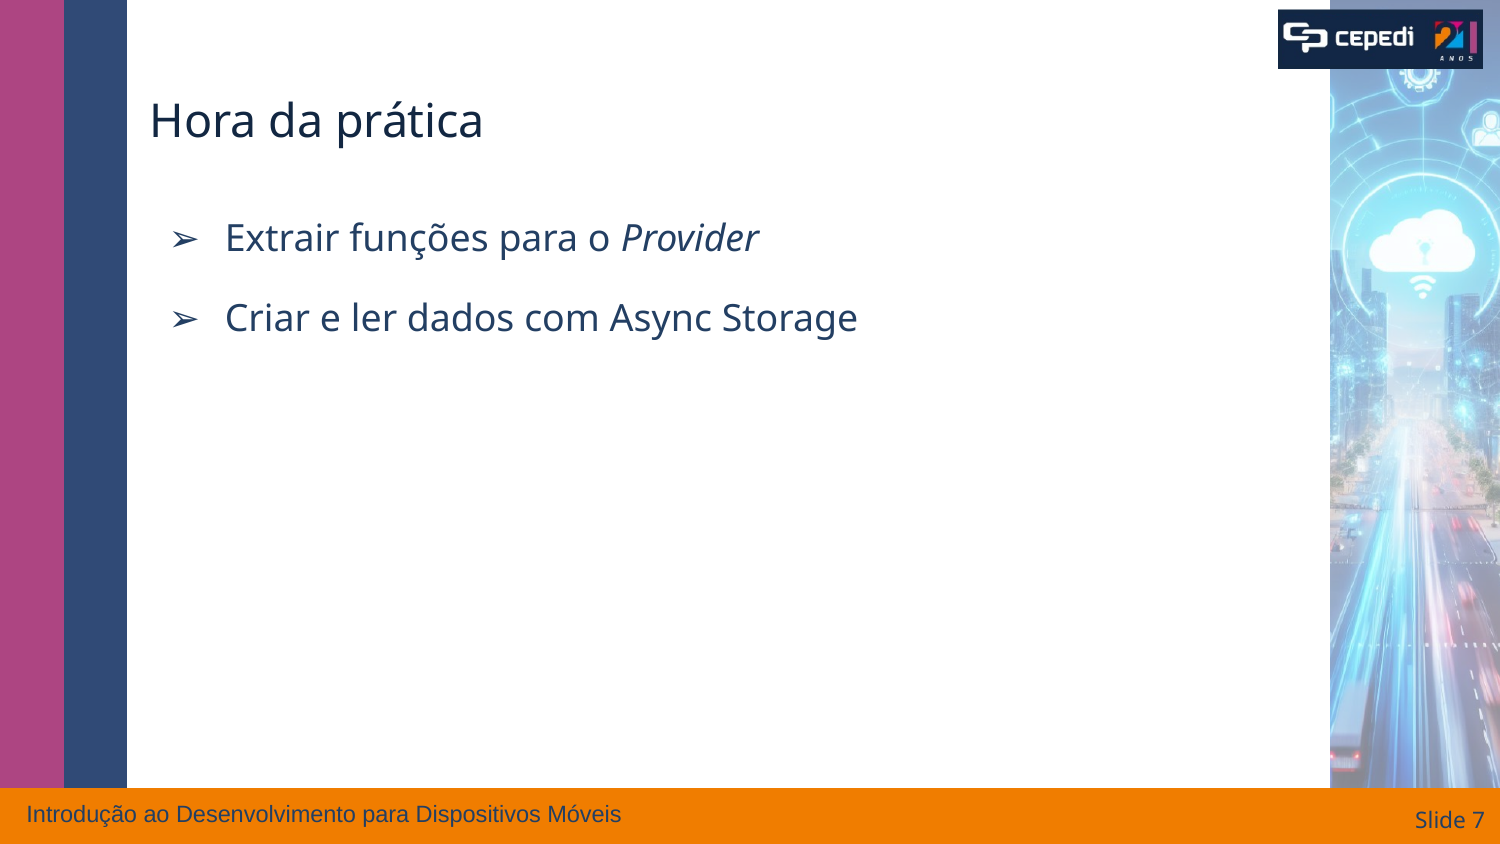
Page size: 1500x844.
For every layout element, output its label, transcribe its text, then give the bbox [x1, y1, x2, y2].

title Hora da prática [134, 72, 1339, 167]
slide_number Slide ‹#› [1277, 789, 1500, 844]
picture [0, 0, 1500, 844]
subtitle Introdução ao Desenvolvimento para Dispositivos Móveis [11, 782, 677, 844]
list Extrair funções para o Provider Criar e ler dados com Async Storage [134, 189, 1339, 750]
